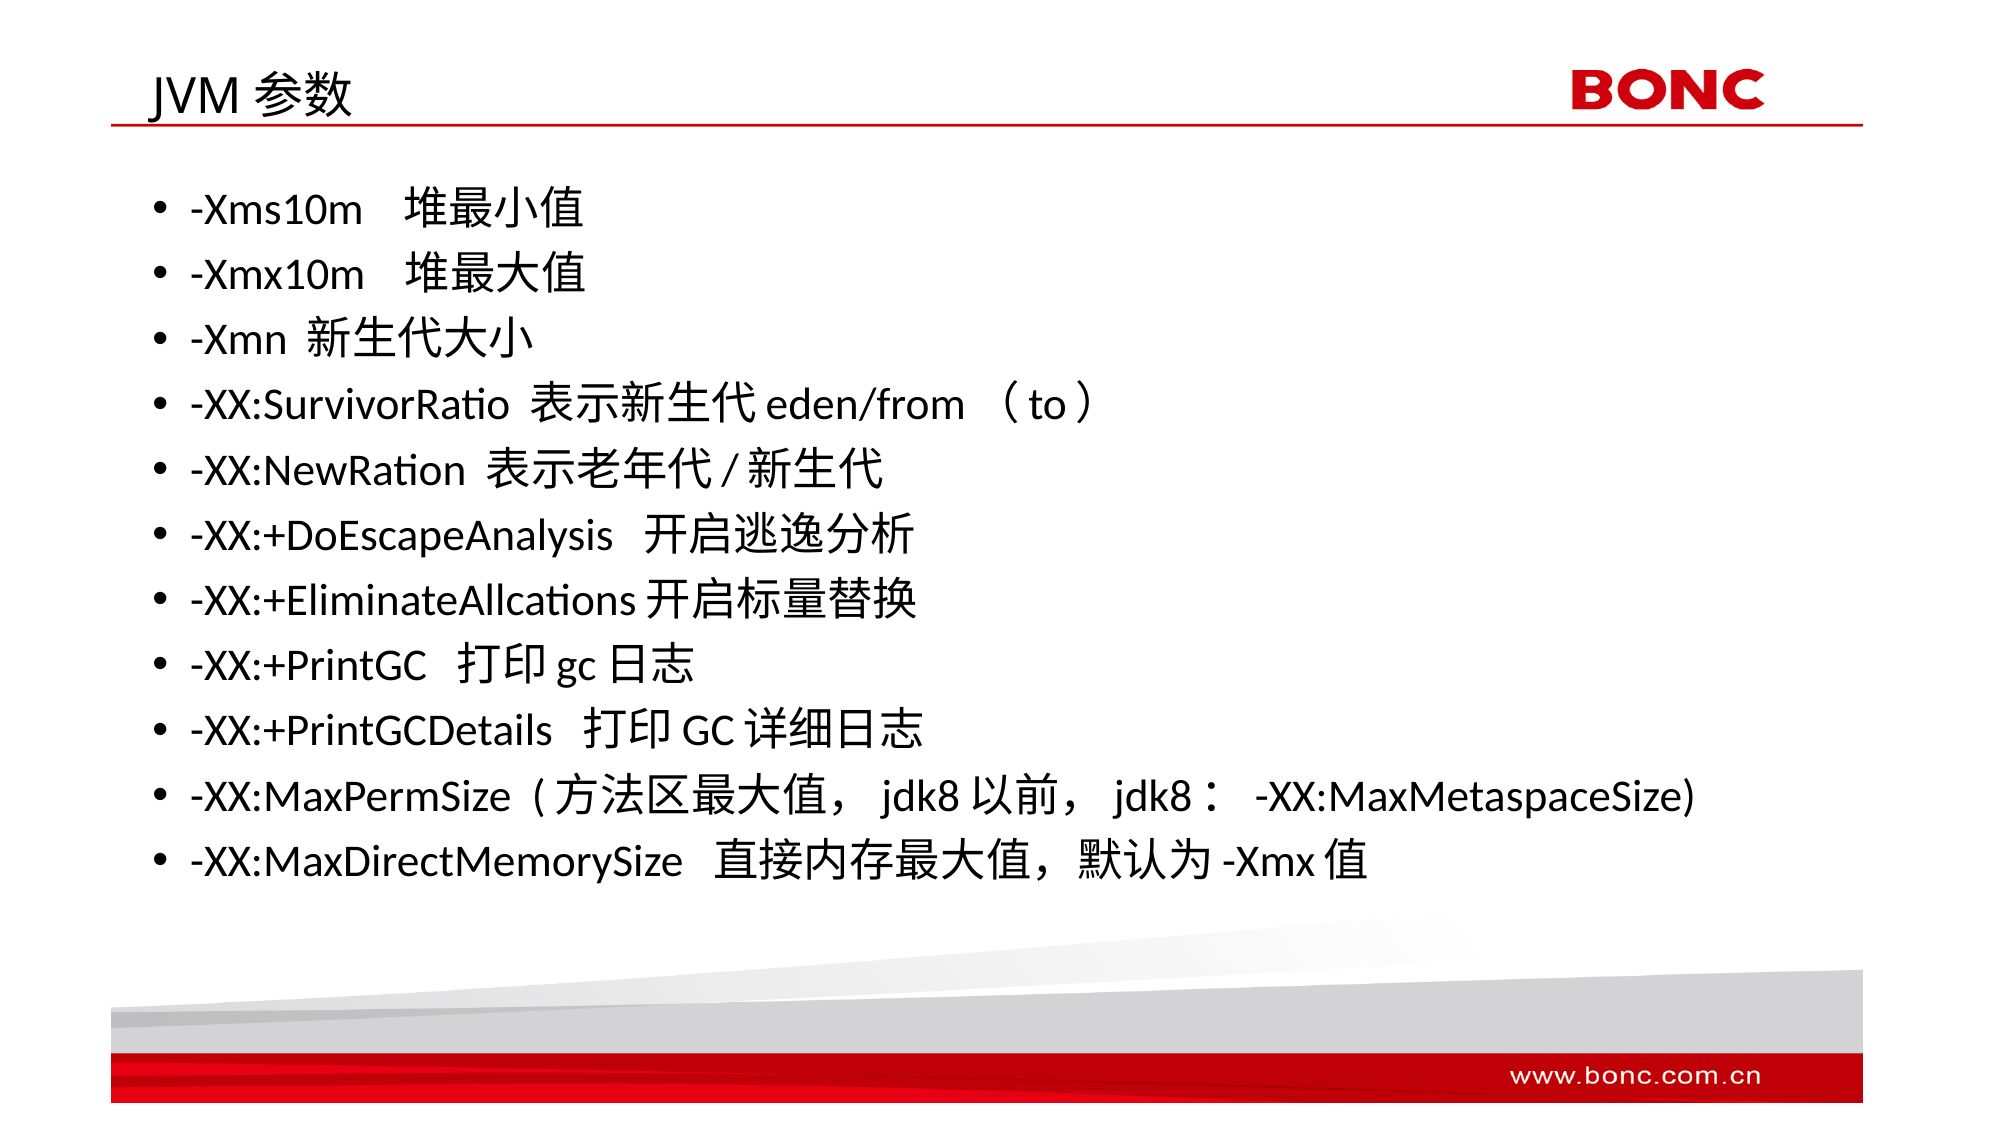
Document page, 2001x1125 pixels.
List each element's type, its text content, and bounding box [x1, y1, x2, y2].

picture [111, 6, 1863, 1103]
list -Xms10m 堆最小值 -Xmx10m 堆最大值 -Xmn 新生代大小 -XX:SurvivorRatio 表示新生代eden/from（to） -XX:NewRation 表示老年代/新生代 -XX:+DoEscapeAnalysis 开启逃逸分析 -XX:+EliminateAllcations开启标量替换 -XX:+PrintGC 打印gc日志 -XX:+PrintGCDetails 打印GC详细日志 -XX:MaxPermSize (方法区最大值，jdk8以前，jdk8：-XX:MaxMetaspaceSize) -XX:MaxDirectMemorySize 直接内存最大值，默认为-Xmx值 [137, 177, 1788, 894]
title JVM参数 [137, 59, 784, 135]
